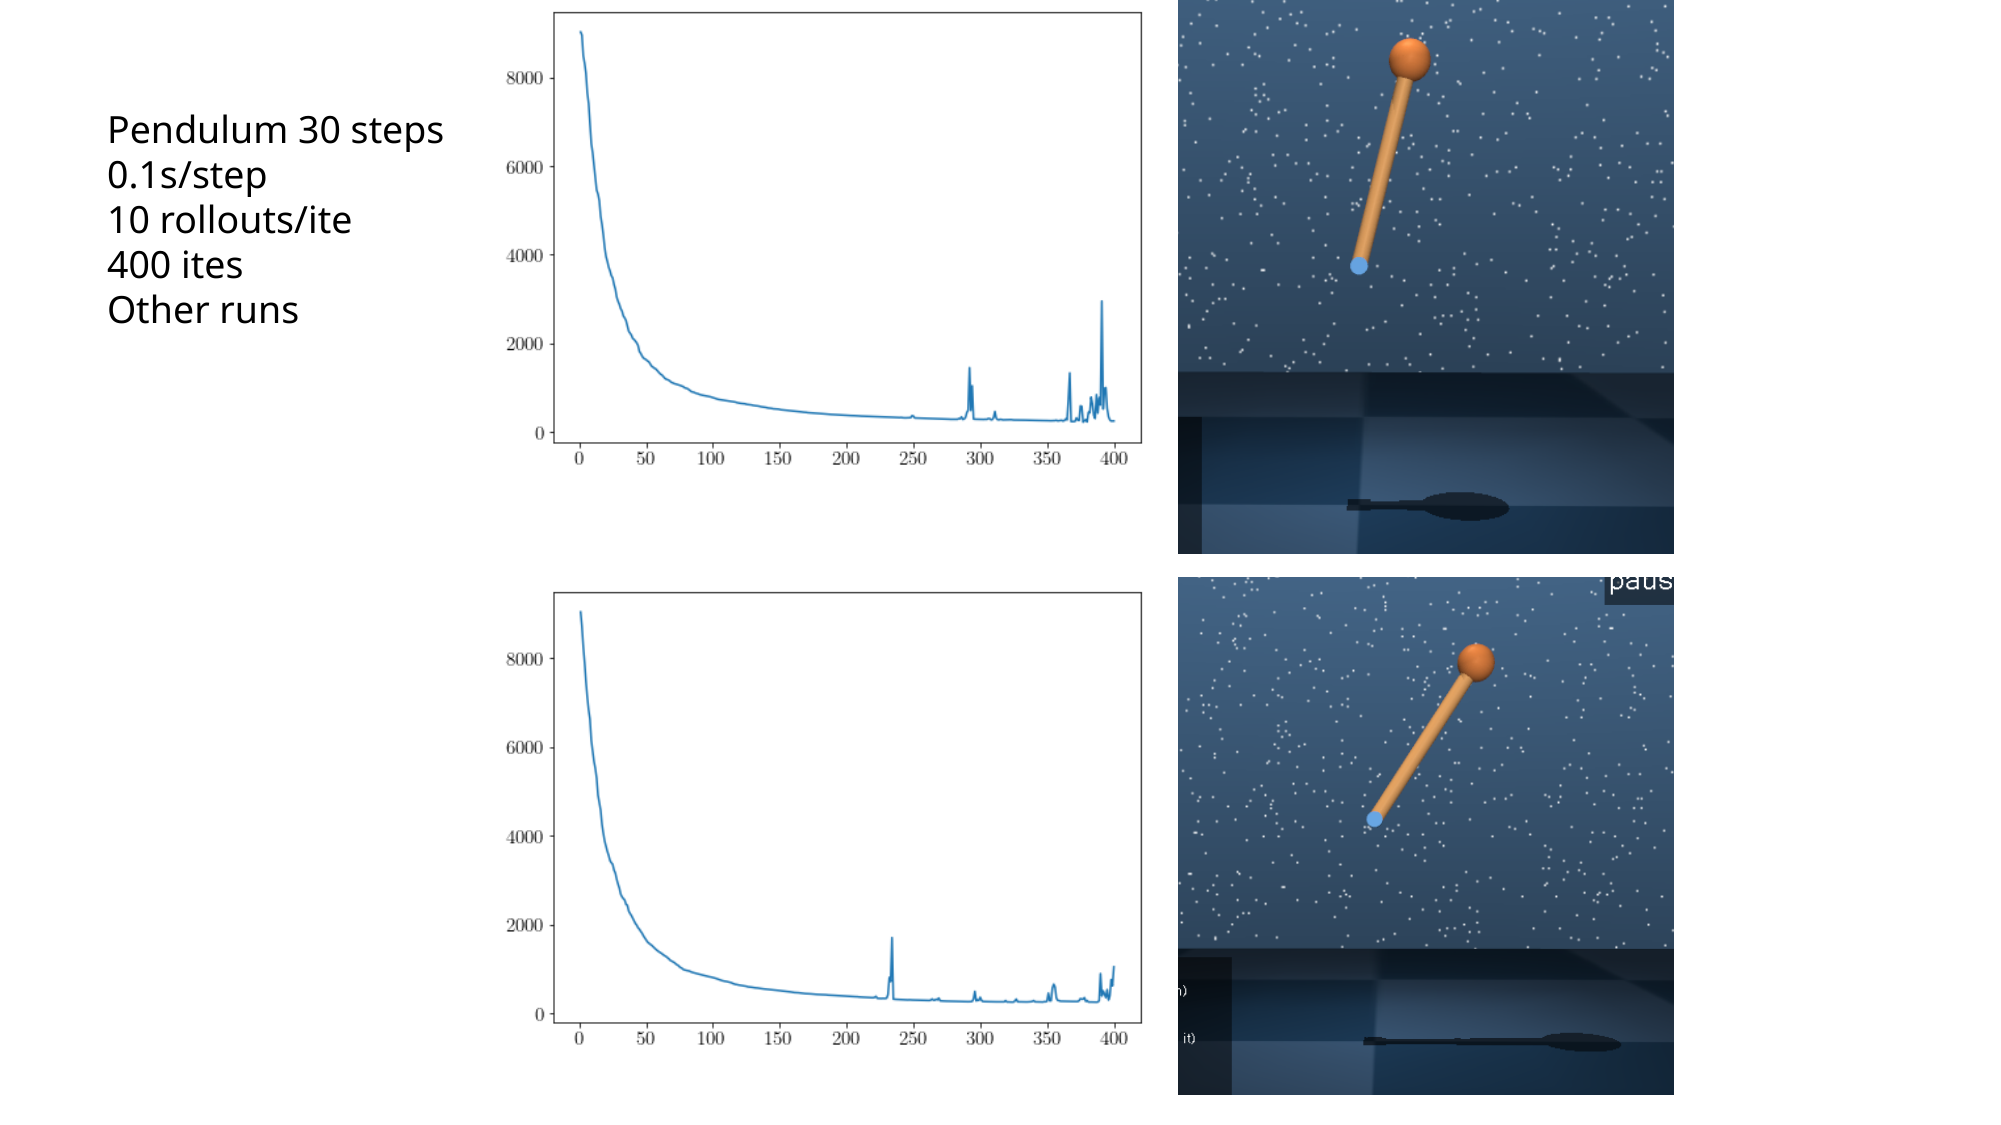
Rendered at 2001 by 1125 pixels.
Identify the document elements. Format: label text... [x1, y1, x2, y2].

picture [497, 0, 1154, 478]
picture [1178, 0, 1674, 554]
text_box Pendulum 30 steps 0.1s/step 10 rollouts/ite 400 ites Other runs [92, 99, 473, 339]
picture [497, 579, 1154, 1058]
picture [1178, 577, 1674, 1095]
